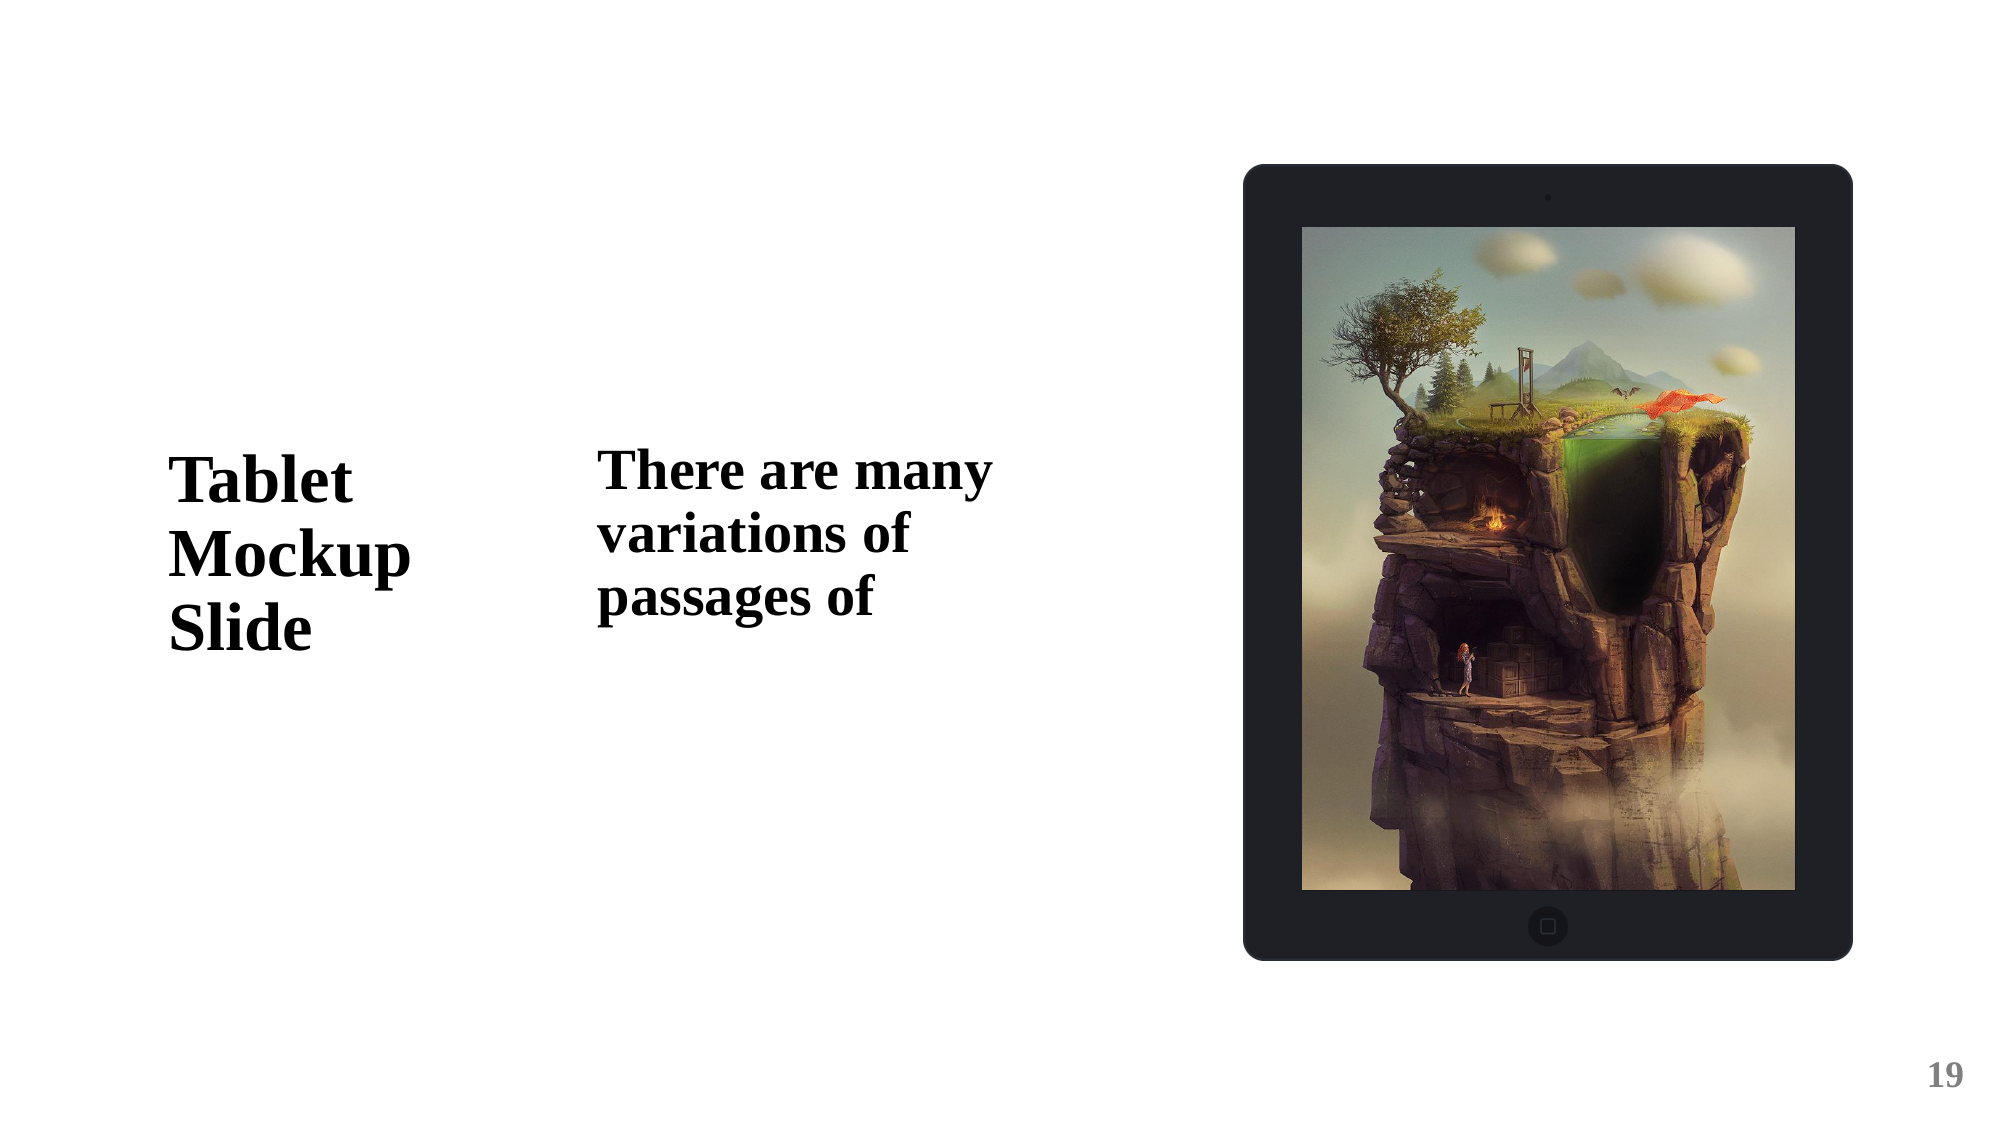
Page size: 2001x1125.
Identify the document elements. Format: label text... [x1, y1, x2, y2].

slide_number 19 [1718, 1042, 1980, 1103]
picture [1243, 164, 1853, 961]
title Tablet Mockup Slide [153, 435, 499, 690]
list There are many variations of passages of [582, 431, 1049, 694]
